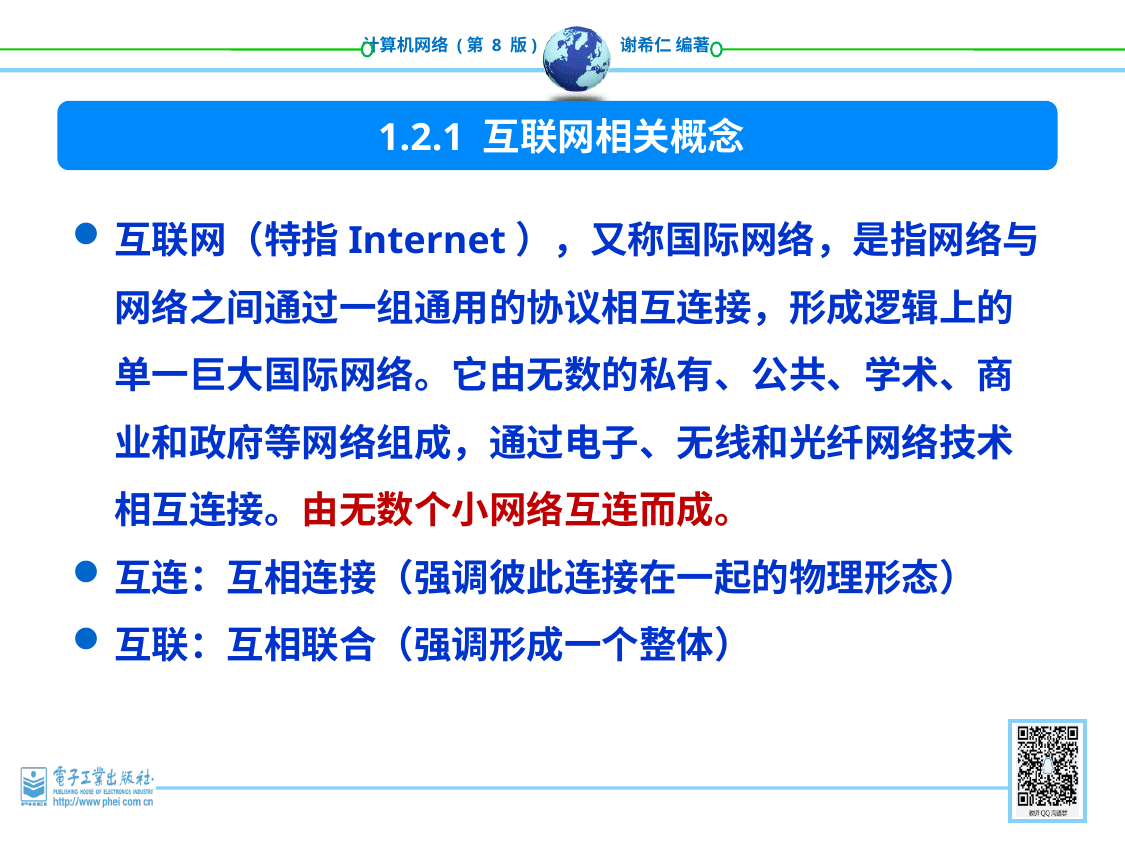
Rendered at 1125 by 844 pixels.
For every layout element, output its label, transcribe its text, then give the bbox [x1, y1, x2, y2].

picture [1016, 724, 1079, 817]
picture [17, 764, 156, 809]
list 互联网（特指Internet），又称国际网络，是指网络与网络之间通过一组通用的协议相互连接，形成逻辑上的单一巨大国际网络。它由无数的私有、公共、学术、商业和政府等网络组成，通过电子、无线和光纤网络技术相互连接。由无数个小网络互连而成。 互连：互相连接（强调彼此连接在一起的物理形态） 互联：互相联合（强调形成一个整体） [57, 186, 1058, 712]
picture [540, 24, 612, 100]
list 1.2.1 互联网相关概念 [153, 105, 970, 166]
